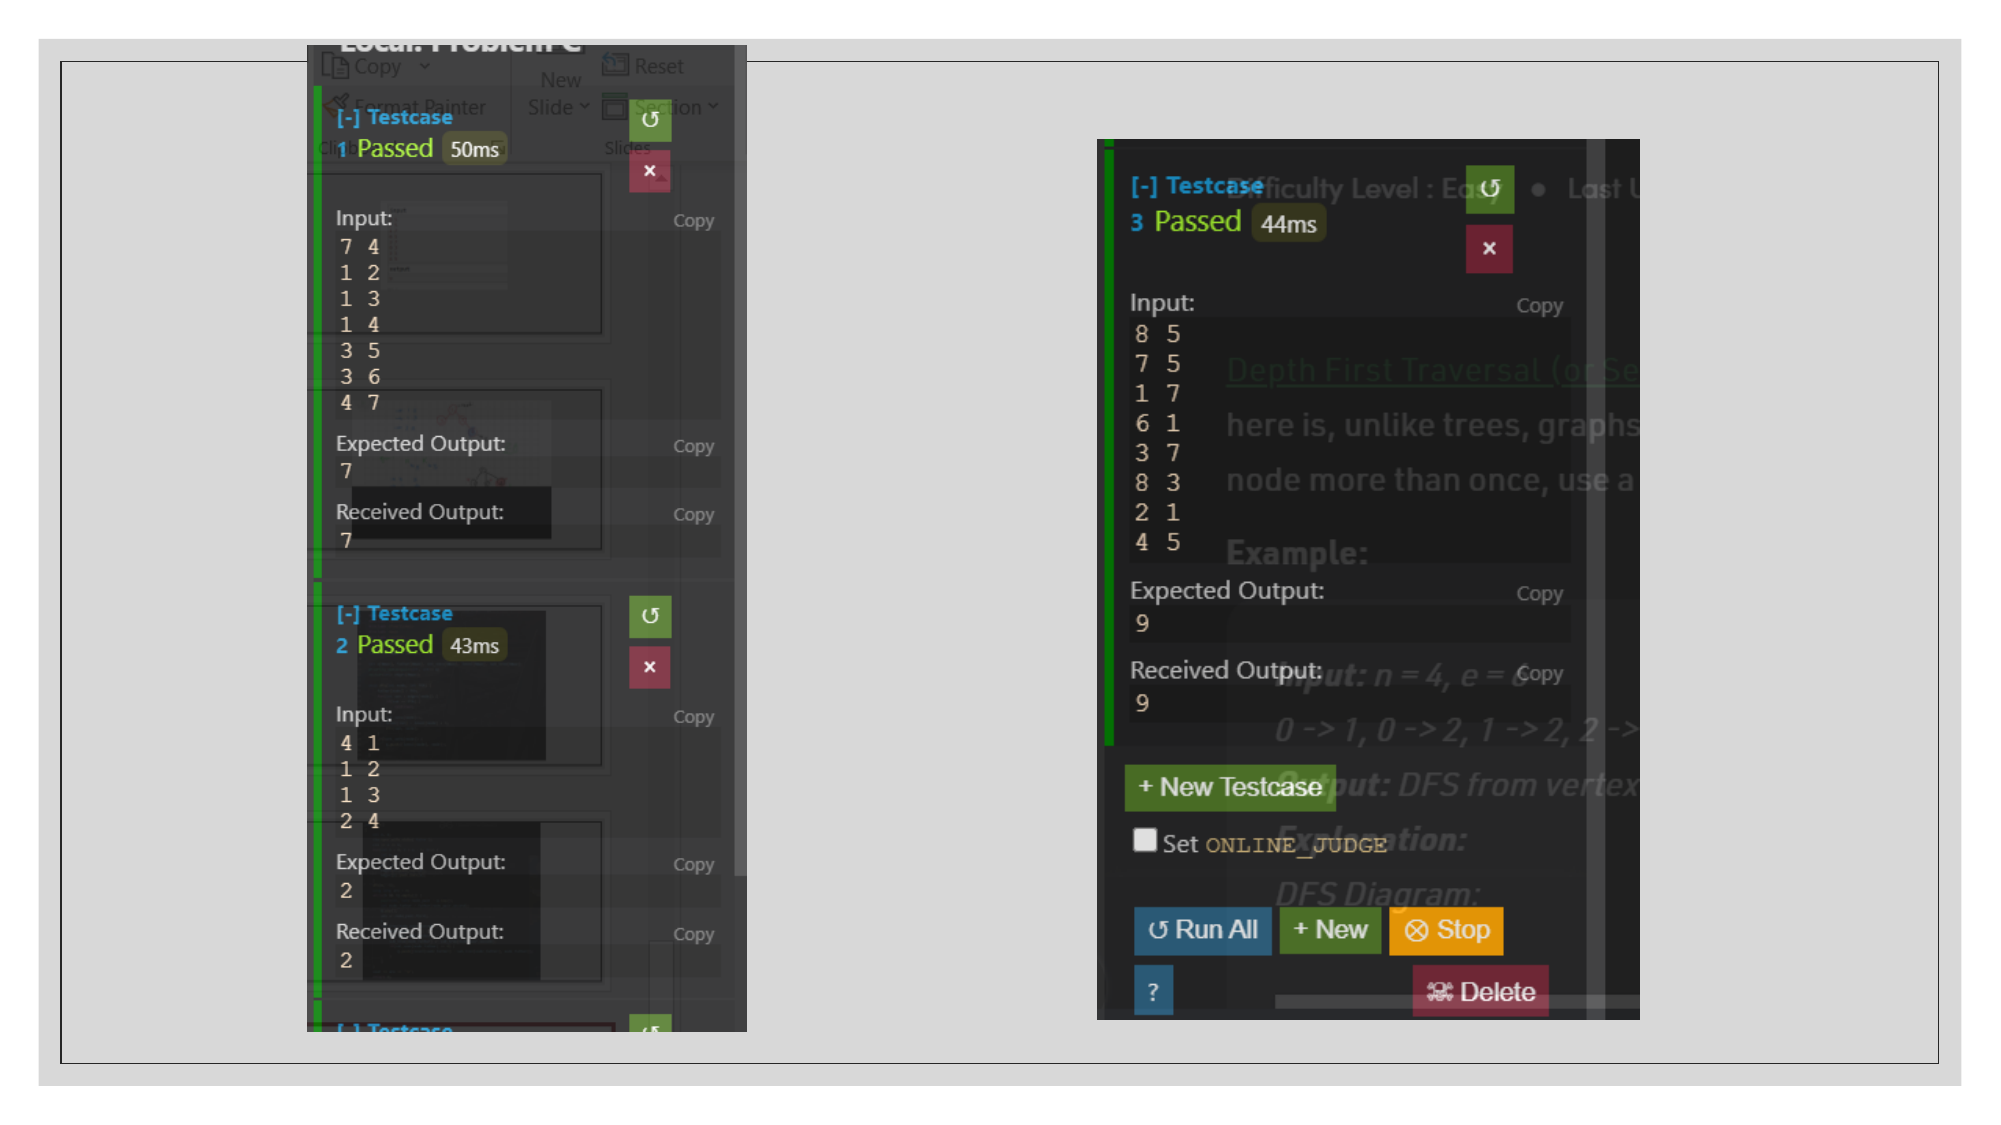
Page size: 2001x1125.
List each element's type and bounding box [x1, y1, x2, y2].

picture [1097, 139, 1640, 1020]
picture [307, 45, 747, 1032]
